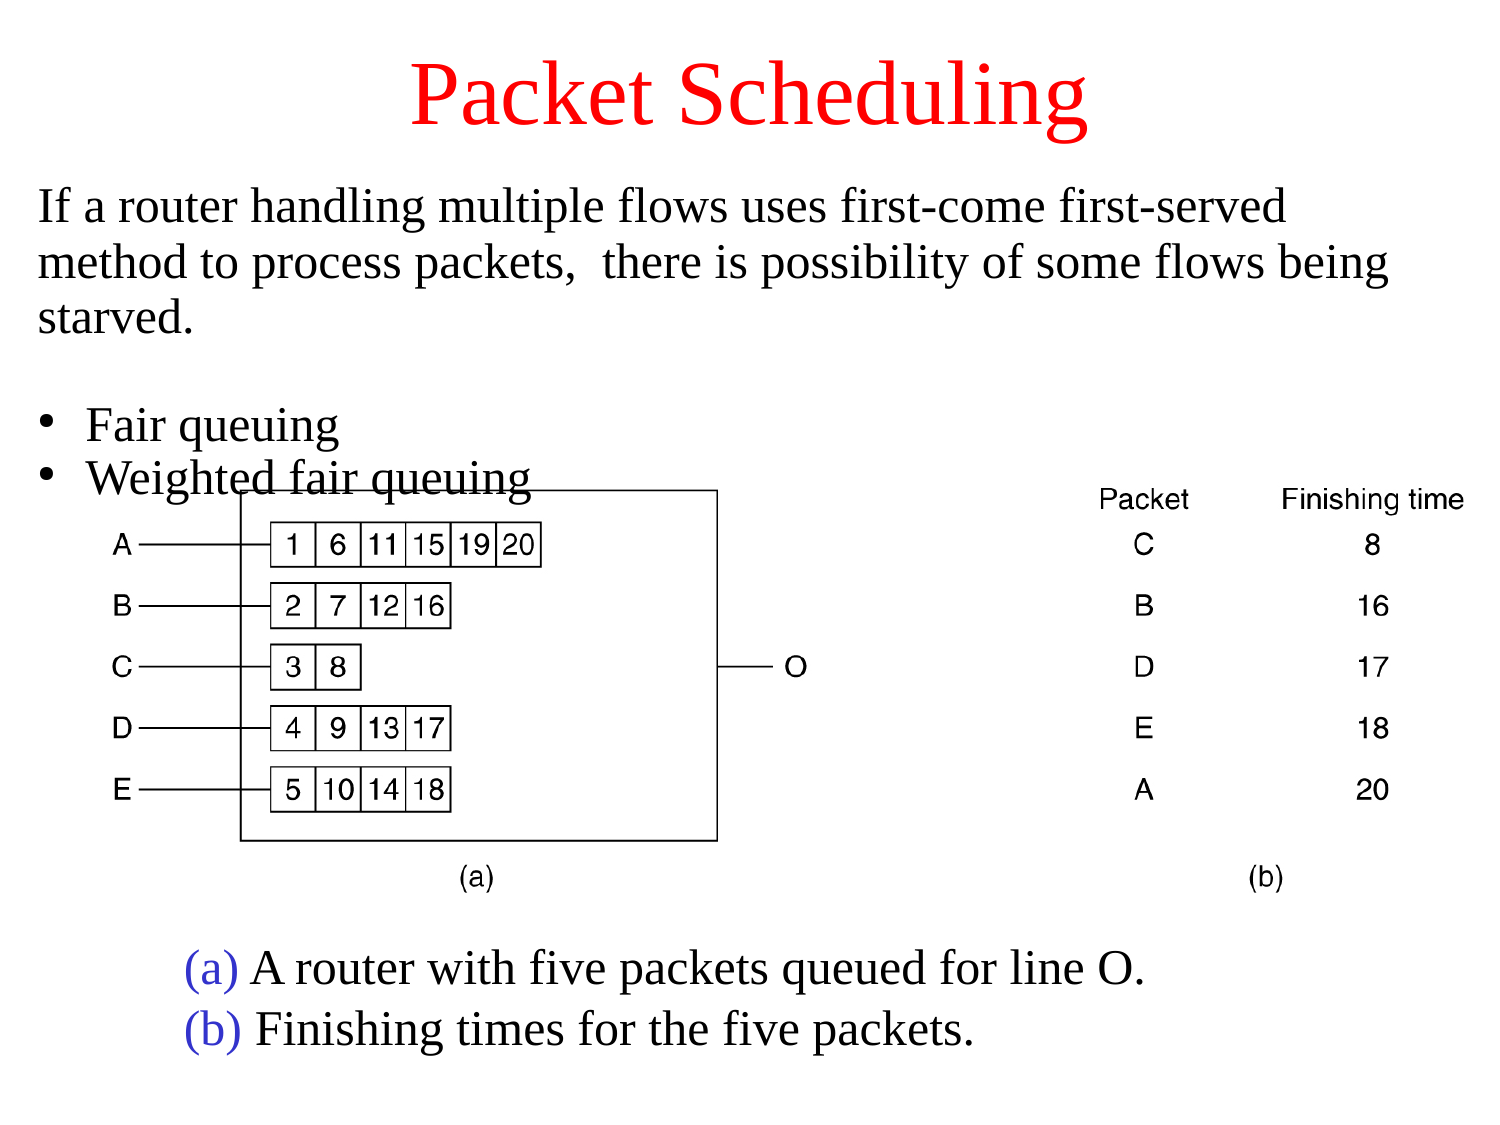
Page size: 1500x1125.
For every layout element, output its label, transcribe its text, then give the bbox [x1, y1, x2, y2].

text_box Packet Scheduling [0, 34, 1500, 153]
text_box If a router handling multiple flows uses first-come first-served method to process packets, there is possibility of some flows being starved. Fair queuing Weighted fair queuing [37, 177, 1448, 506]
picture [110, 480, 1464, 894]
text_box (a) A router with five packets queued for line O. (b) Finishing times for the five packets. [169, 938, 1407, 1064]
